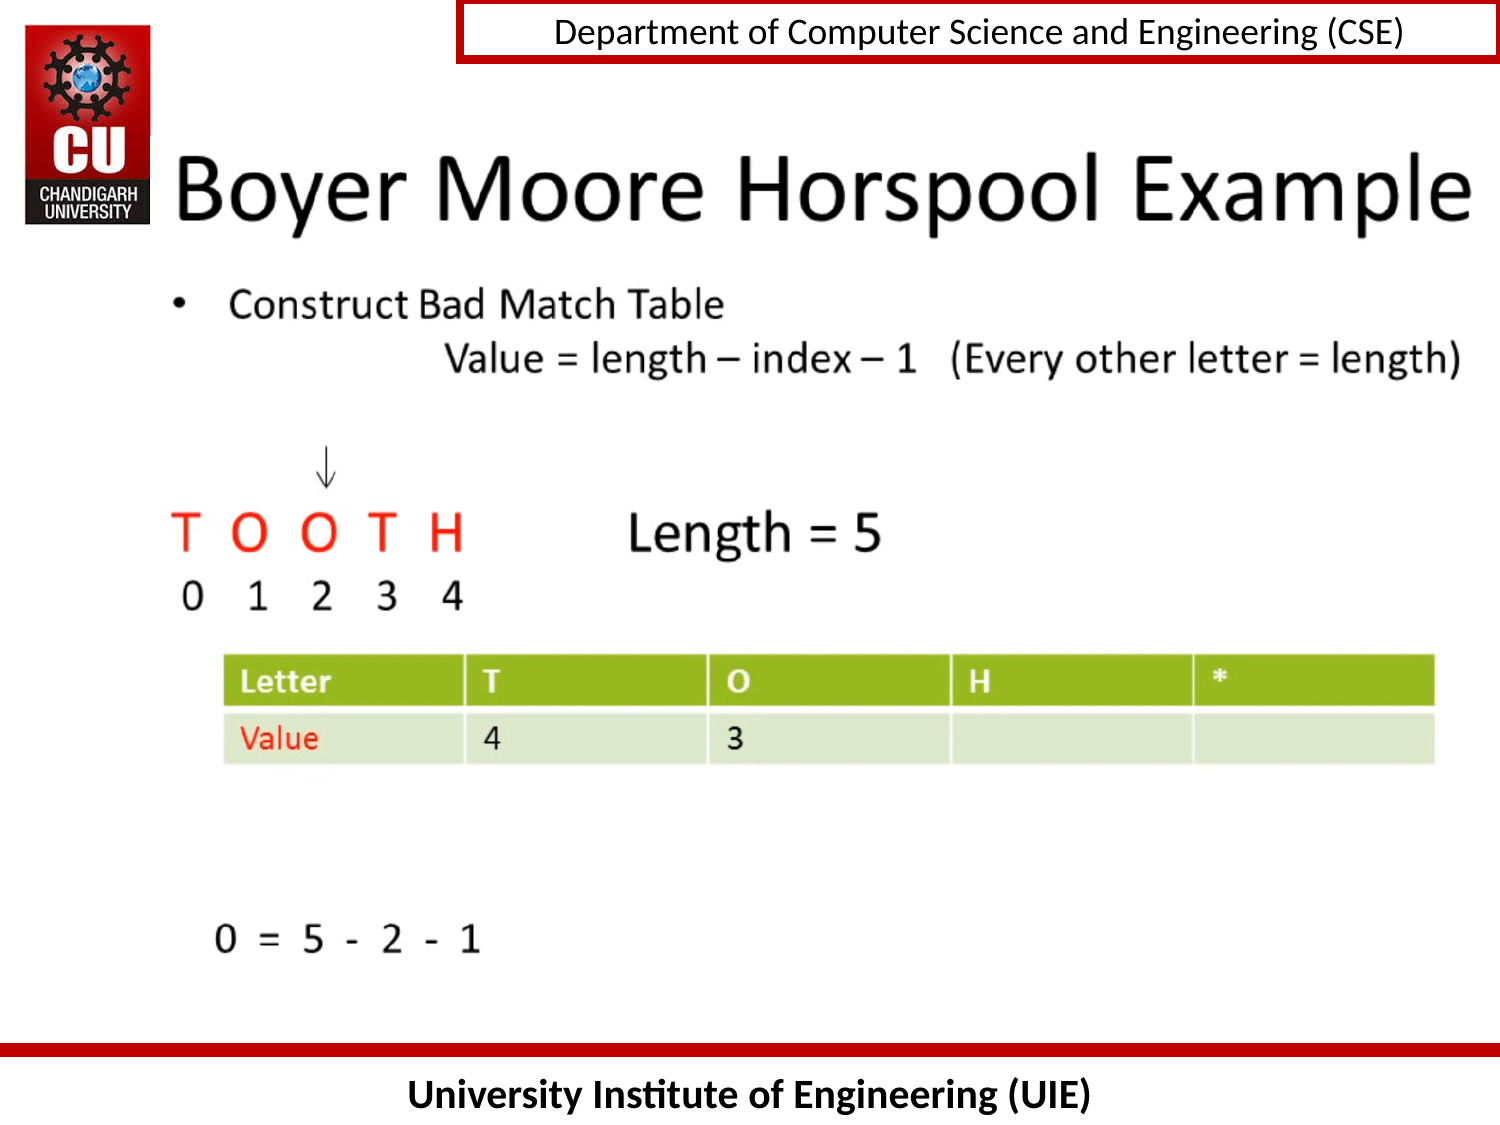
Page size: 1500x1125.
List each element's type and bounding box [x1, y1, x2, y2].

picture [24, 24, 1487, 963]
